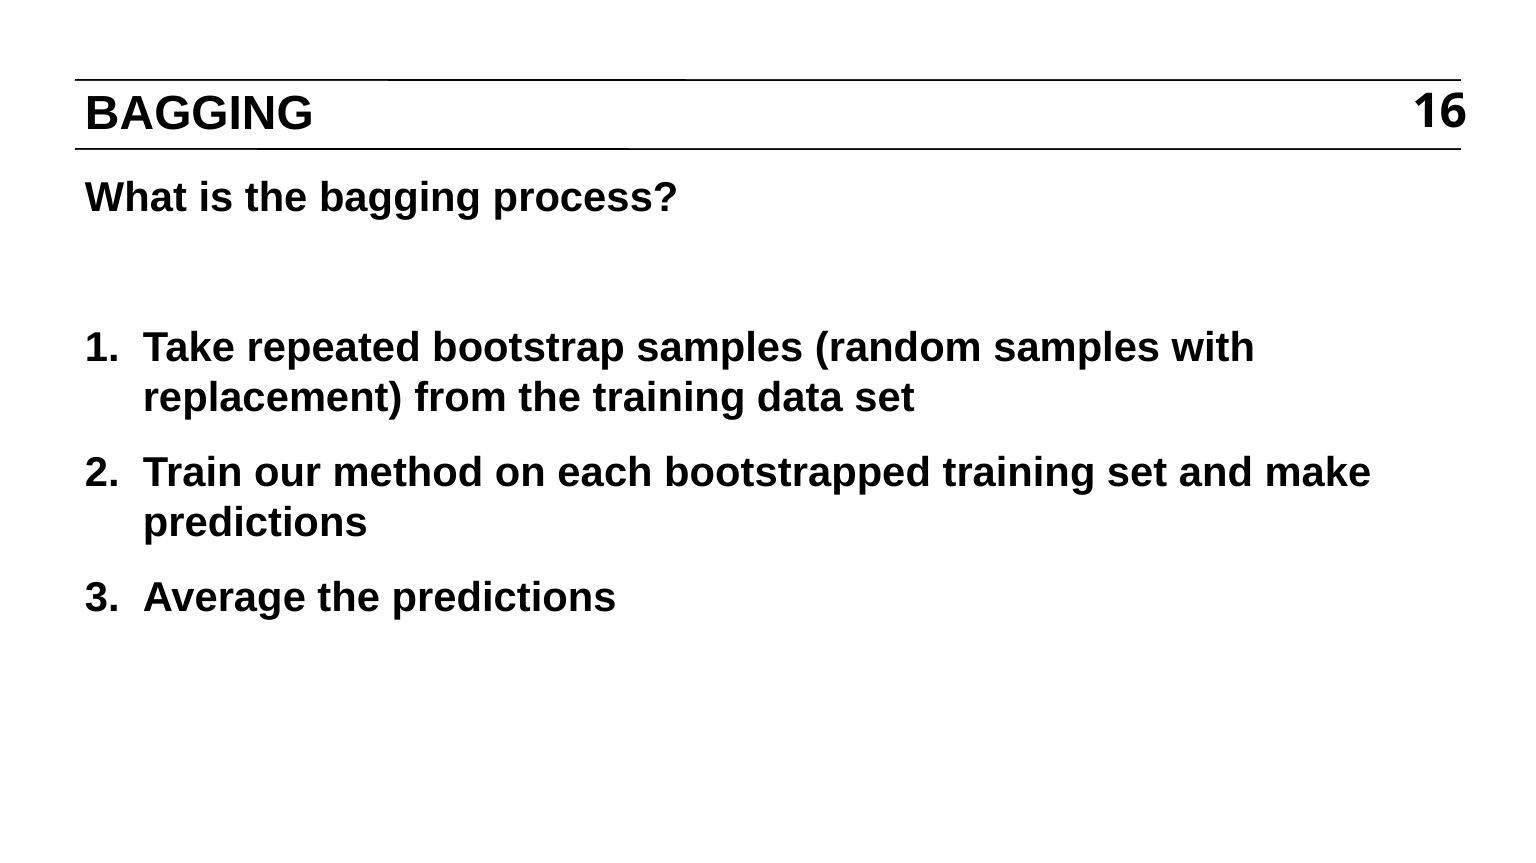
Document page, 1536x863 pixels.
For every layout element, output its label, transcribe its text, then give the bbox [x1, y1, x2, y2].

slide_number 16 [1410, 83, 1470, 142]
title BAGGING [76, 82, 1369, 160]
list What is the bagging process? Take repeated bootstrap samples (random samples with replacement) from the training data set Train our method on each bootstrapped training set and make predictions Average the predictions [76, 160, 1460, 823]
